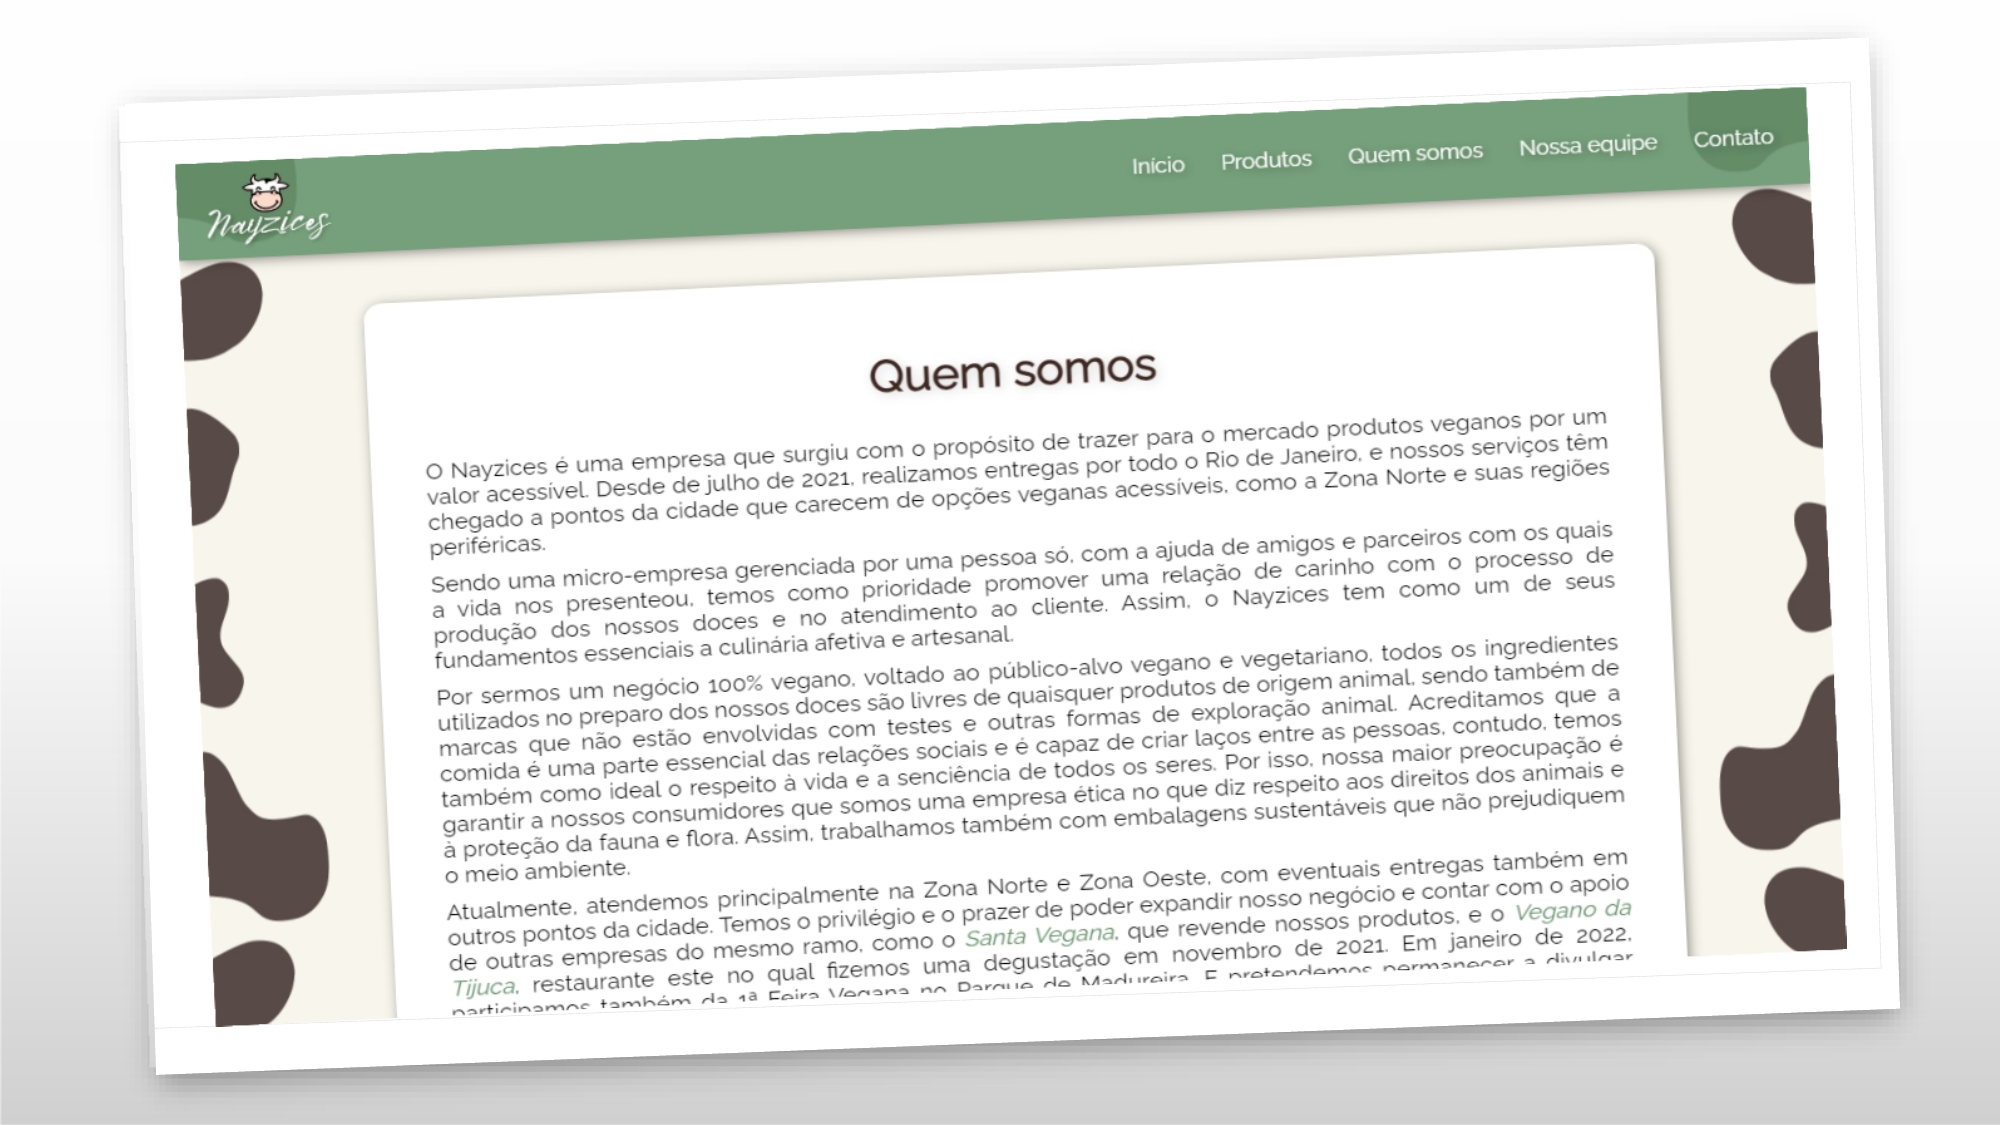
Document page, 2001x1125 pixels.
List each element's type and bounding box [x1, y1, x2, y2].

picture [193, 124, 1827, 989]
text_box [0, 0, 2000, 1125]
